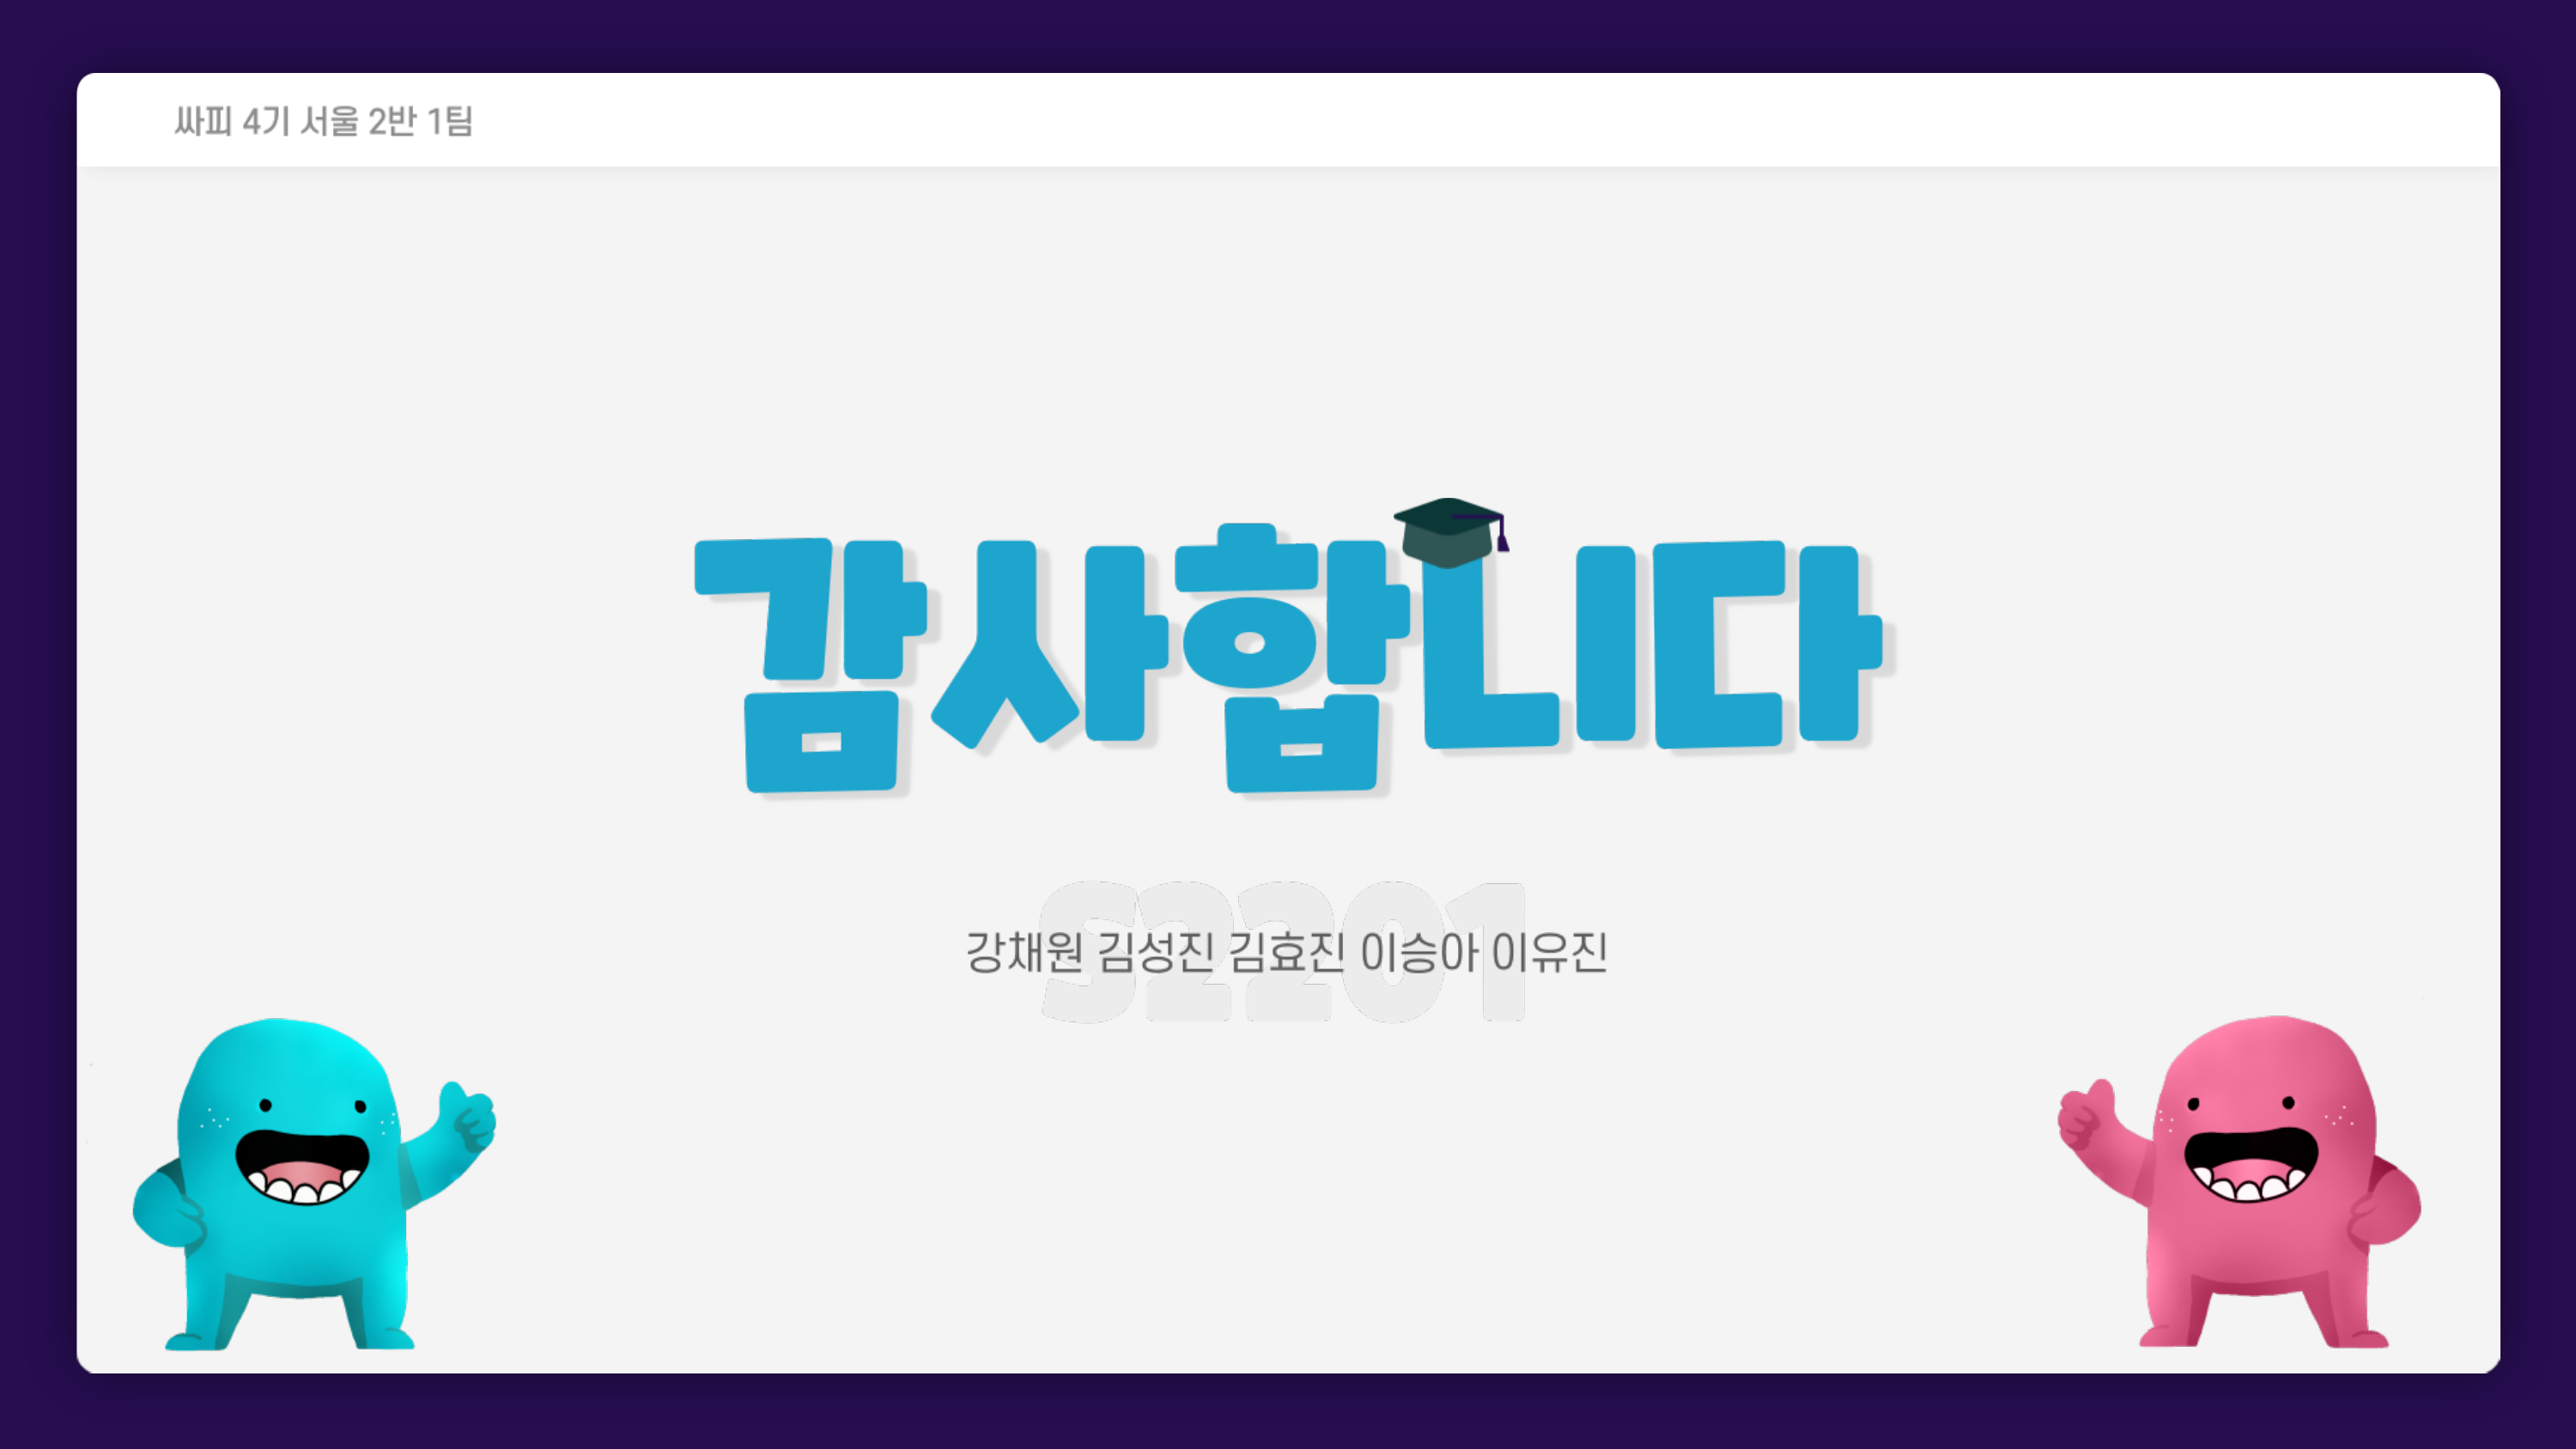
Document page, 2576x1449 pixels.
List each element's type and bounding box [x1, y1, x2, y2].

text_box [1394, 498, 1510, 569]
text_box [2027, 979, 2479, 1430]
picture [0, 0, 2576, 1449]
text_box [76, 981, 527, 1434]
text_box [75, 173, 2500, 981]
text_box [77, 73, 2500, 167]
